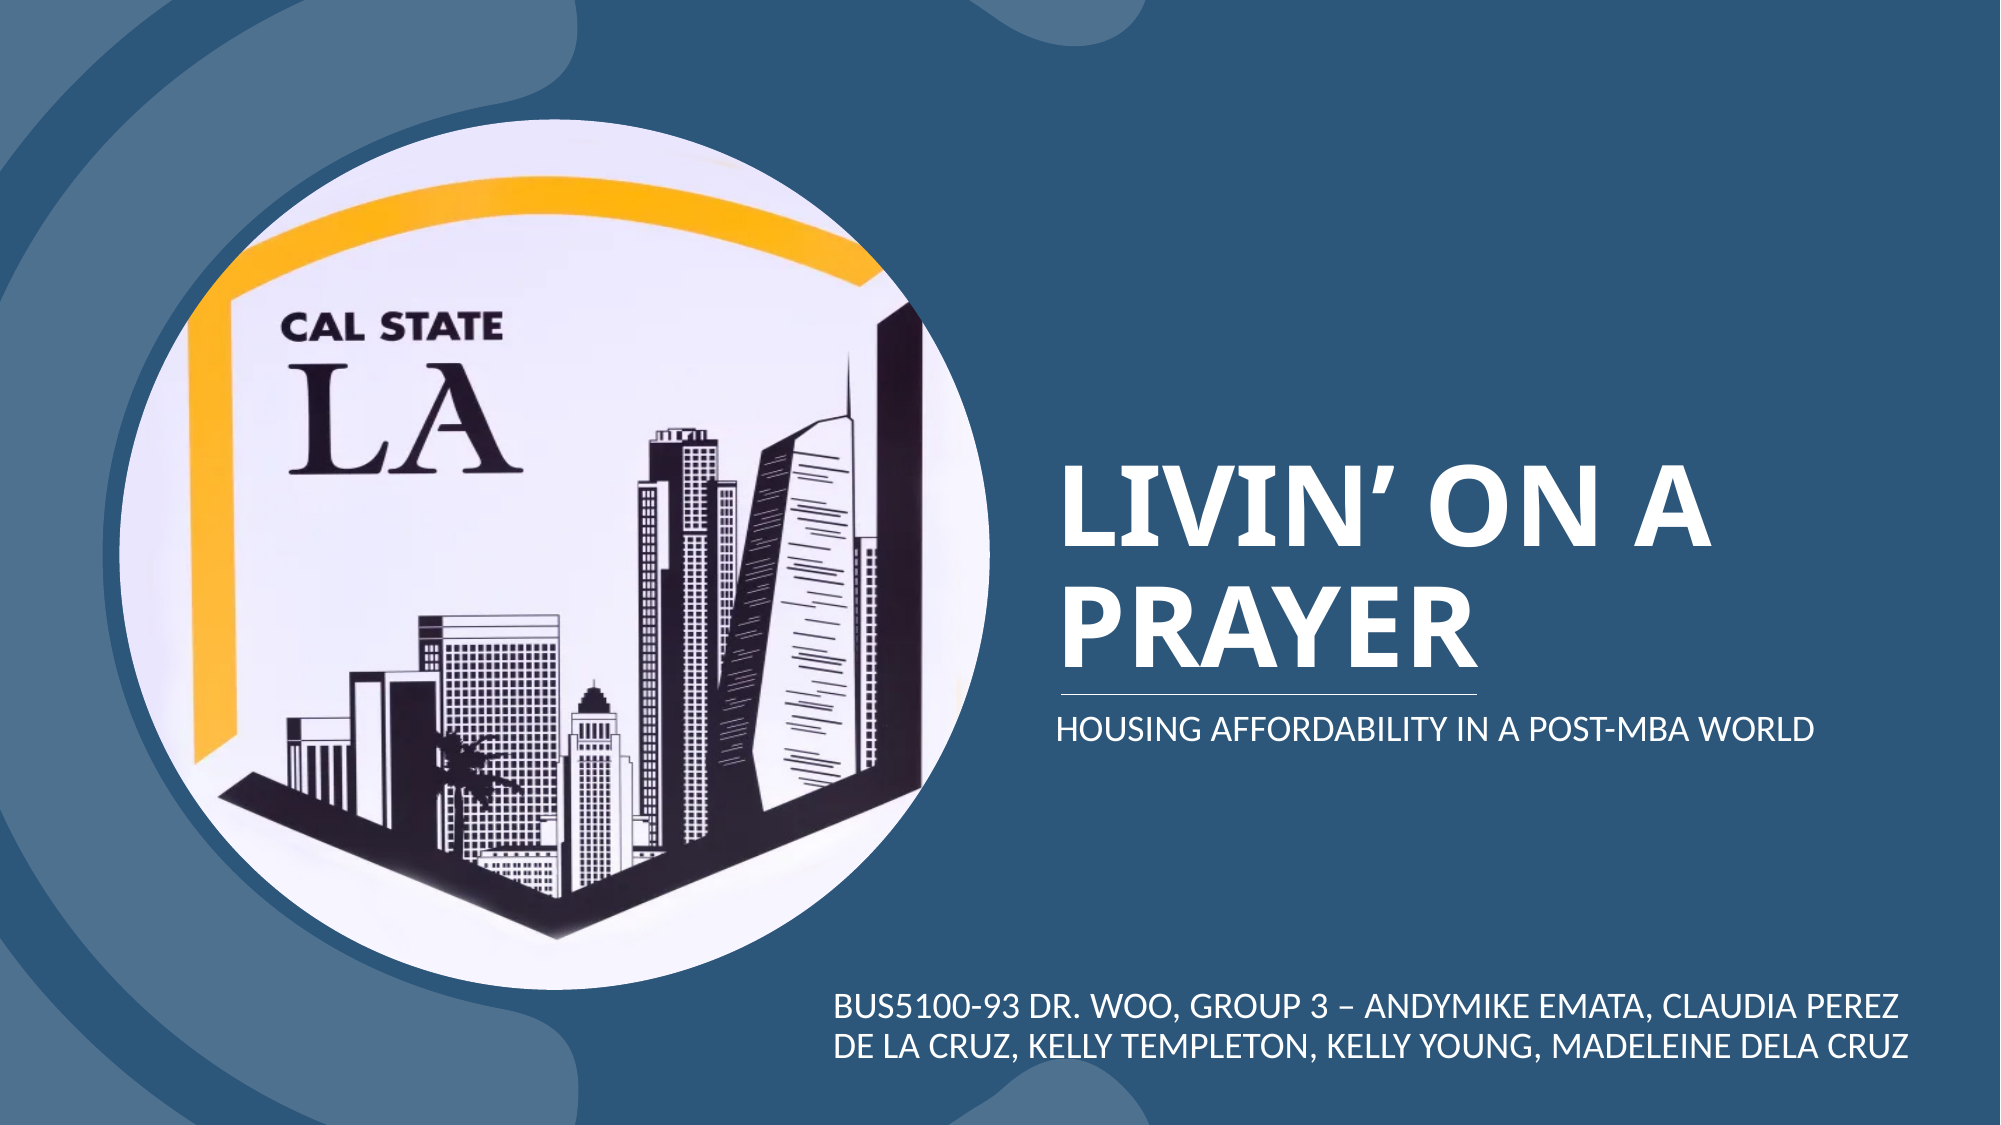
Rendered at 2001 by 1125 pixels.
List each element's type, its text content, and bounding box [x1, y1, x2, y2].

text_box BUS5100-93 Dr. Woo, Group 3 – andymike Emata, Claudia perez DE LA CRUZ, Kelly templeton, Kelly young, madeleine dela cruz [818, 978, 1946, 1062]
picture [116, 119, 990, 990]
title Livin’ on a prayer [1040, 356, 1885, 700]
subtitle Housing affordability in a post-mba world [1040, 702, 1885, 785]
